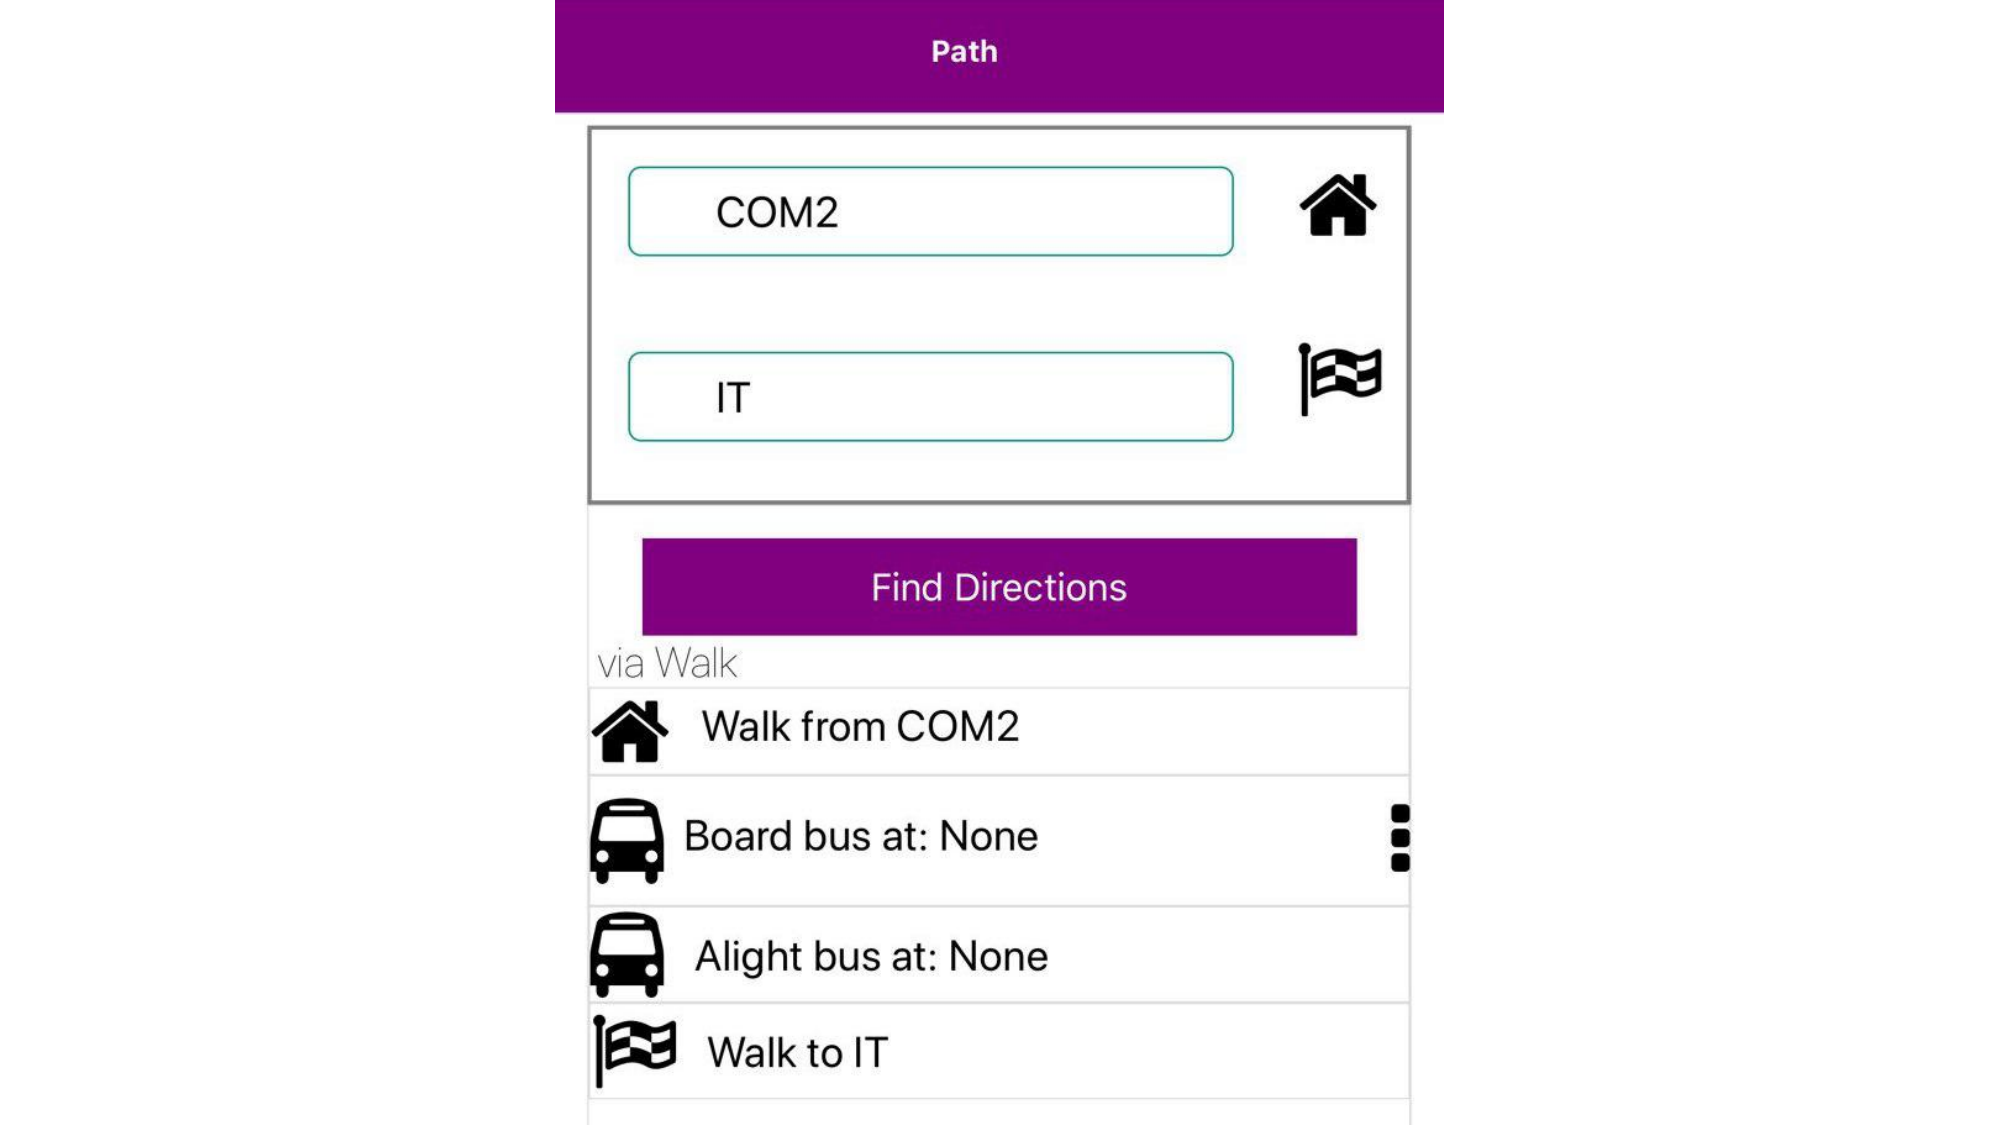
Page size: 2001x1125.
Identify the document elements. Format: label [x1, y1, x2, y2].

picture [555, 0, 1445, 1125]
